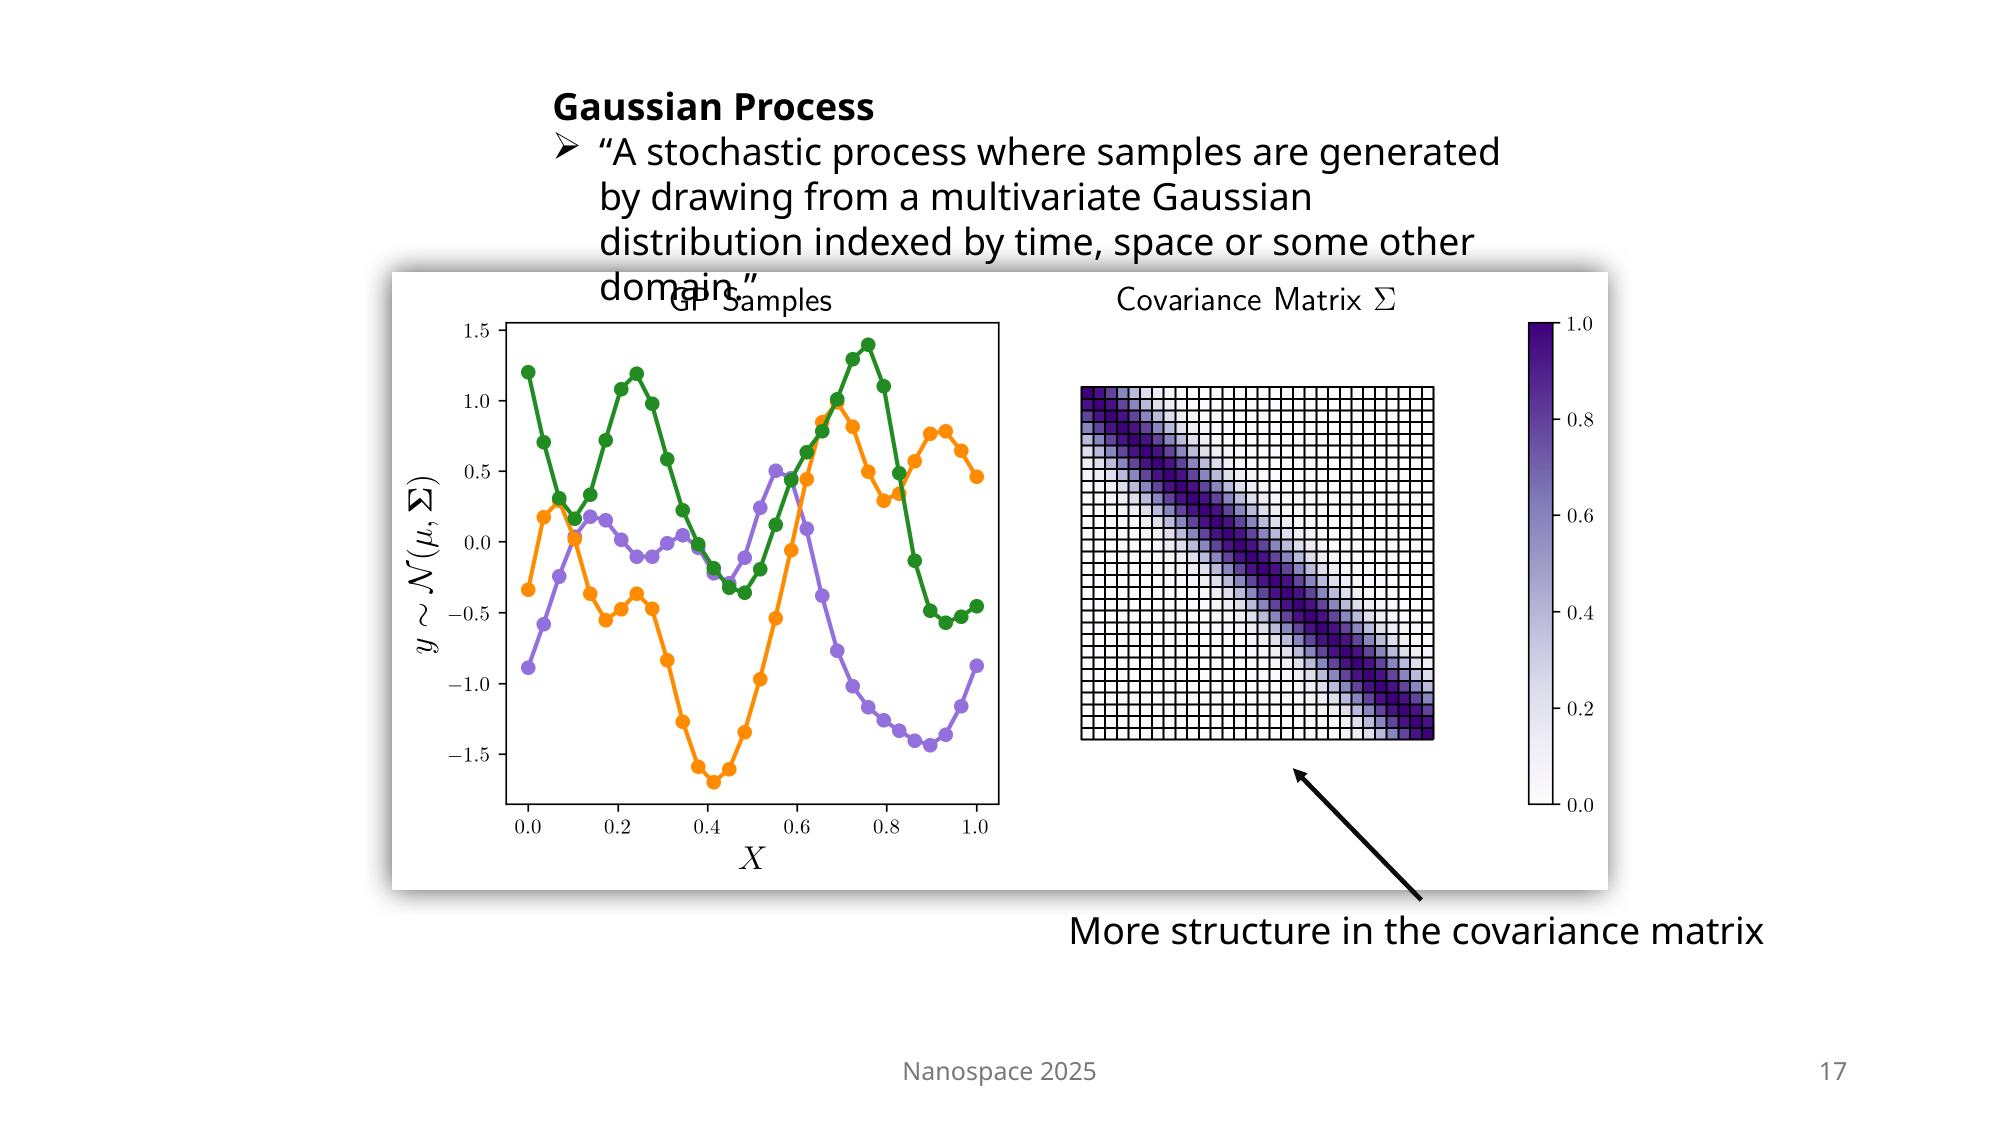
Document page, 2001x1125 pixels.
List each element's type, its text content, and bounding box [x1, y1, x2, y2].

text_box More structure in the covariance matrix [1053, 900, 1790, 960]
footer Nanospace 2025 [662, 1042, 1338, 1103]
text_box Gaussian Process “A stochastic process where samples are generated by drawing from a multivariate Gaussian distribution indexed by time, space or some other domain.” [537, 76, 1538, 272]
slide_number 17 [1412, 1042, 1863, 1103]
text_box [1292, 767, 1422, 901]
picture [392, 272, 1608, 891]
